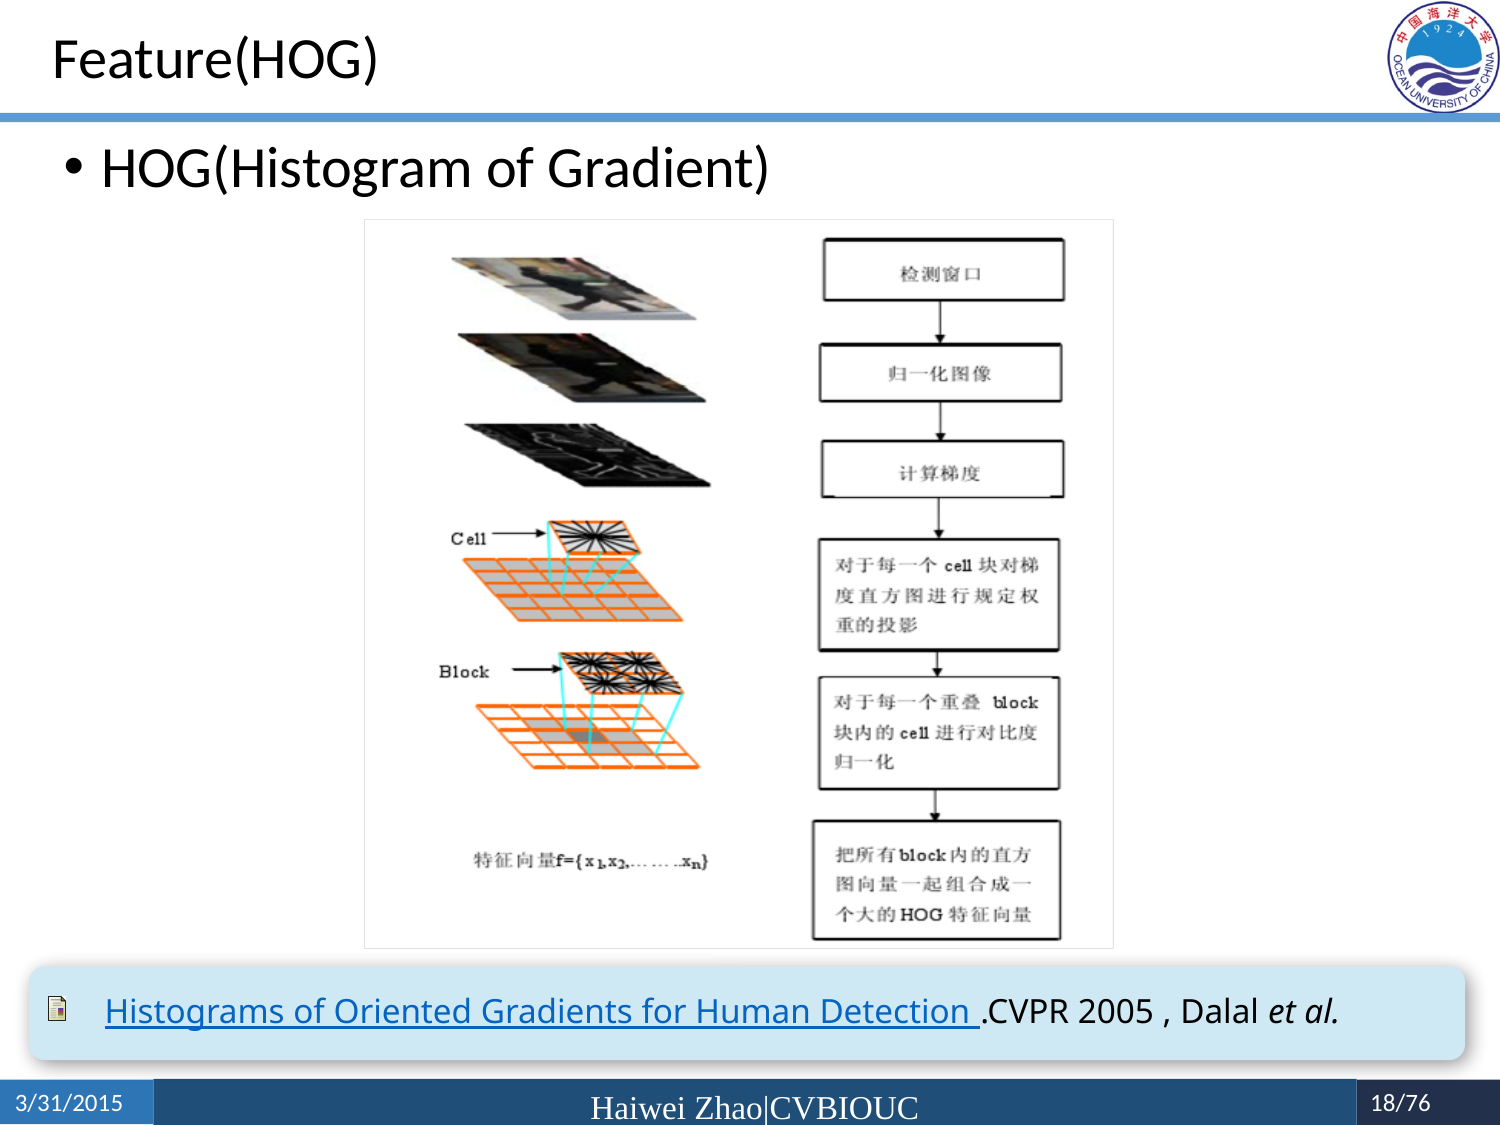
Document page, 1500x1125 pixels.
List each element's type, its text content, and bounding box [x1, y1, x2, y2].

text_box Histograms of Oriented Gradients for Human Detection .CVPR 2005 , Dalal et al. [27, 965, 1467, 1062]
picture [48, 996, 72, 1021]
title Feature(HOG) [0, 0, 1375, 110]
list HOG(Histogram of Gradient) [48, 129, 1446, 958]
picture [1387, 1, 1500, 112]
picture [363, 218, 1115, 950]
